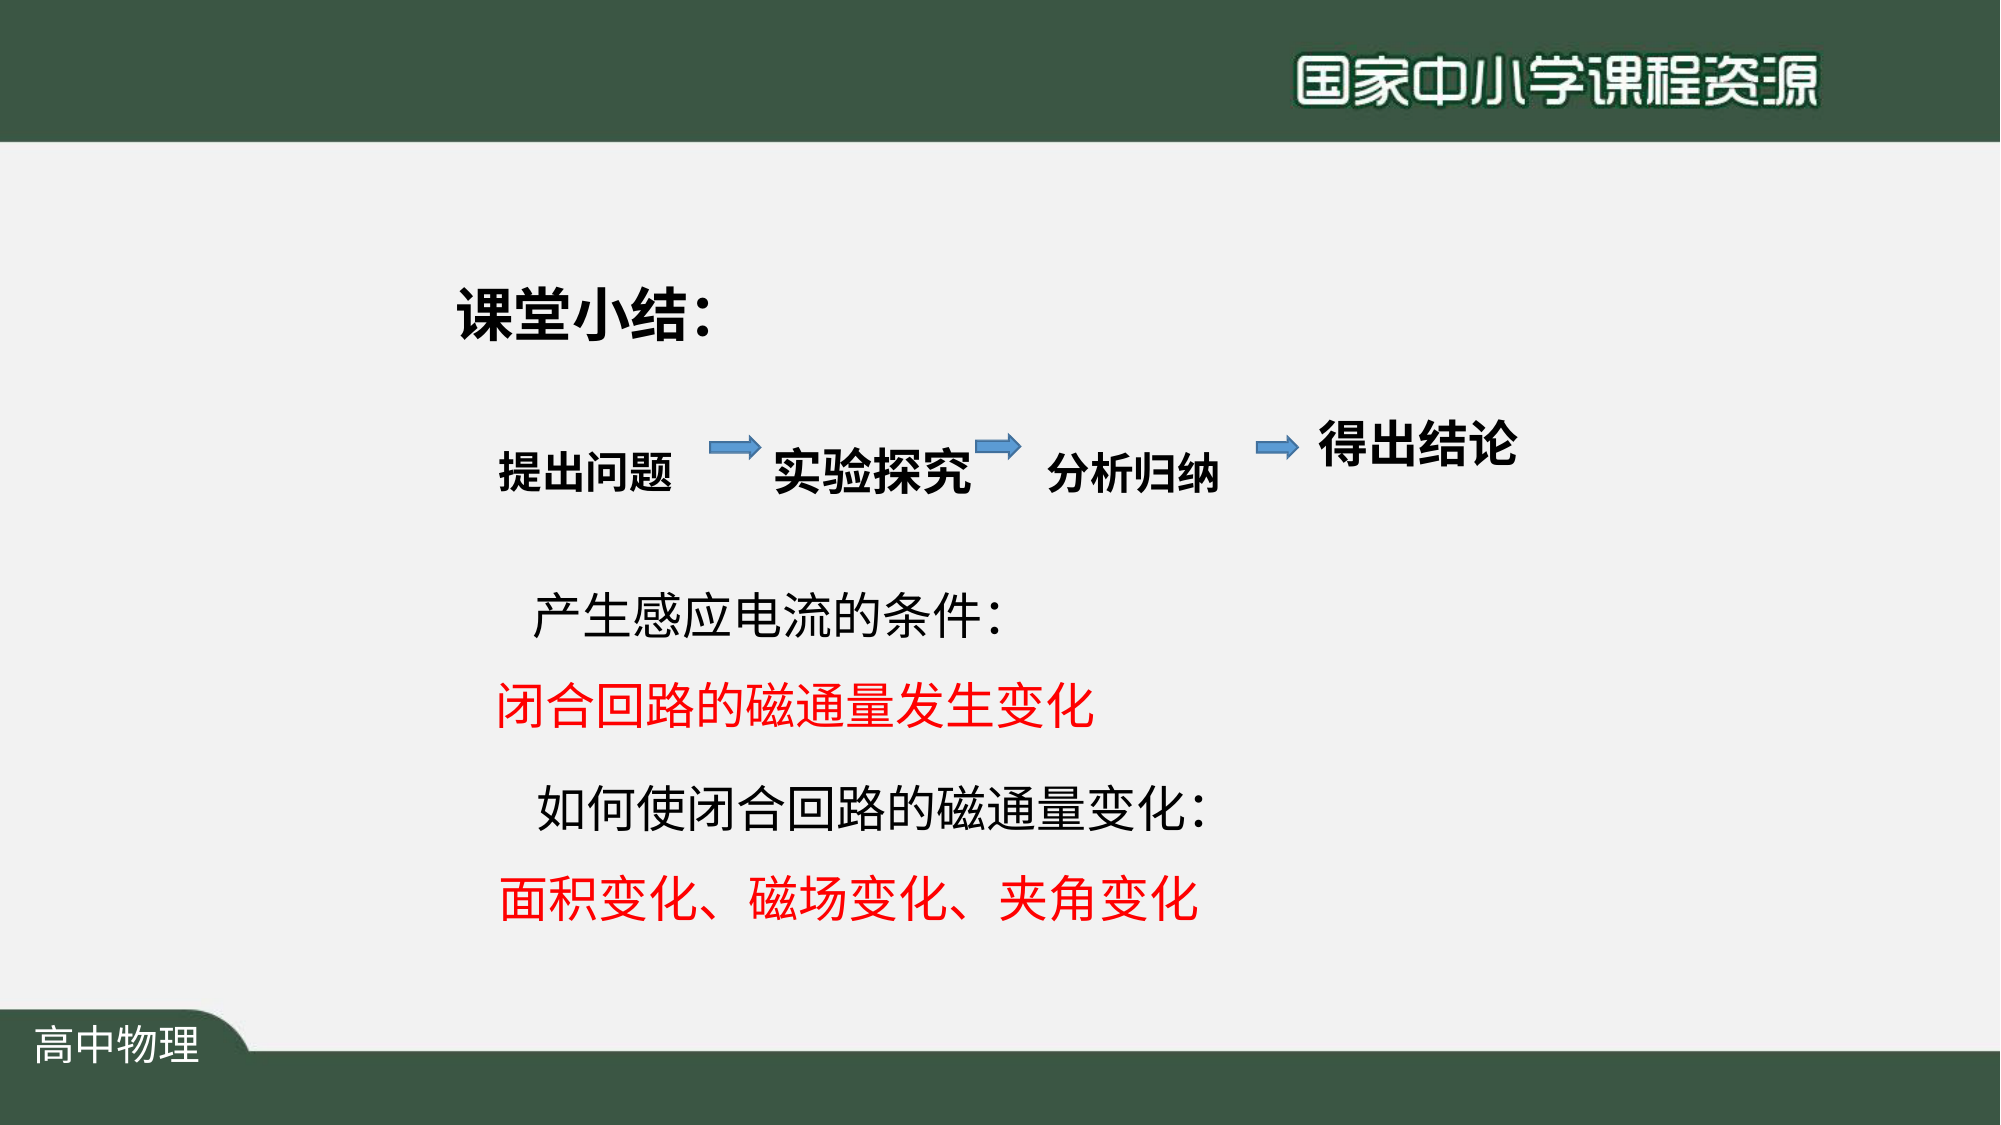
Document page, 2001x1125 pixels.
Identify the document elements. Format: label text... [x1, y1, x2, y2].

title 课堂小结： [453, 276, 750, 466]
text_box [1255, 434, 1300, 461]
text_box [709, 434, 762, 461]
text_box 得出结论 [1316, 410, 1521, 473]
footer 高中物理 [31, 1013, 202, 1125]
text_box [1256, 437, 1286, 441]
text_box [1290, 450, 1298, 458]
text_box [712, 442, 758, 453]
text_box [1256, 454, 1286, 458]
picture [0, 0, 2000, 1125]
text_box 提出问题 实验探究 分析归纳 产生感应电流的条件： 闭合回路的磁通量发生变化 如何使闭合回路的磁通量变化： 面积变化、磁场变化、夹角变化 [493, 413, 1244, 927]
text_box [1258, 441, 1295, 453]
text_box [1291, 437, 1298, 444]
